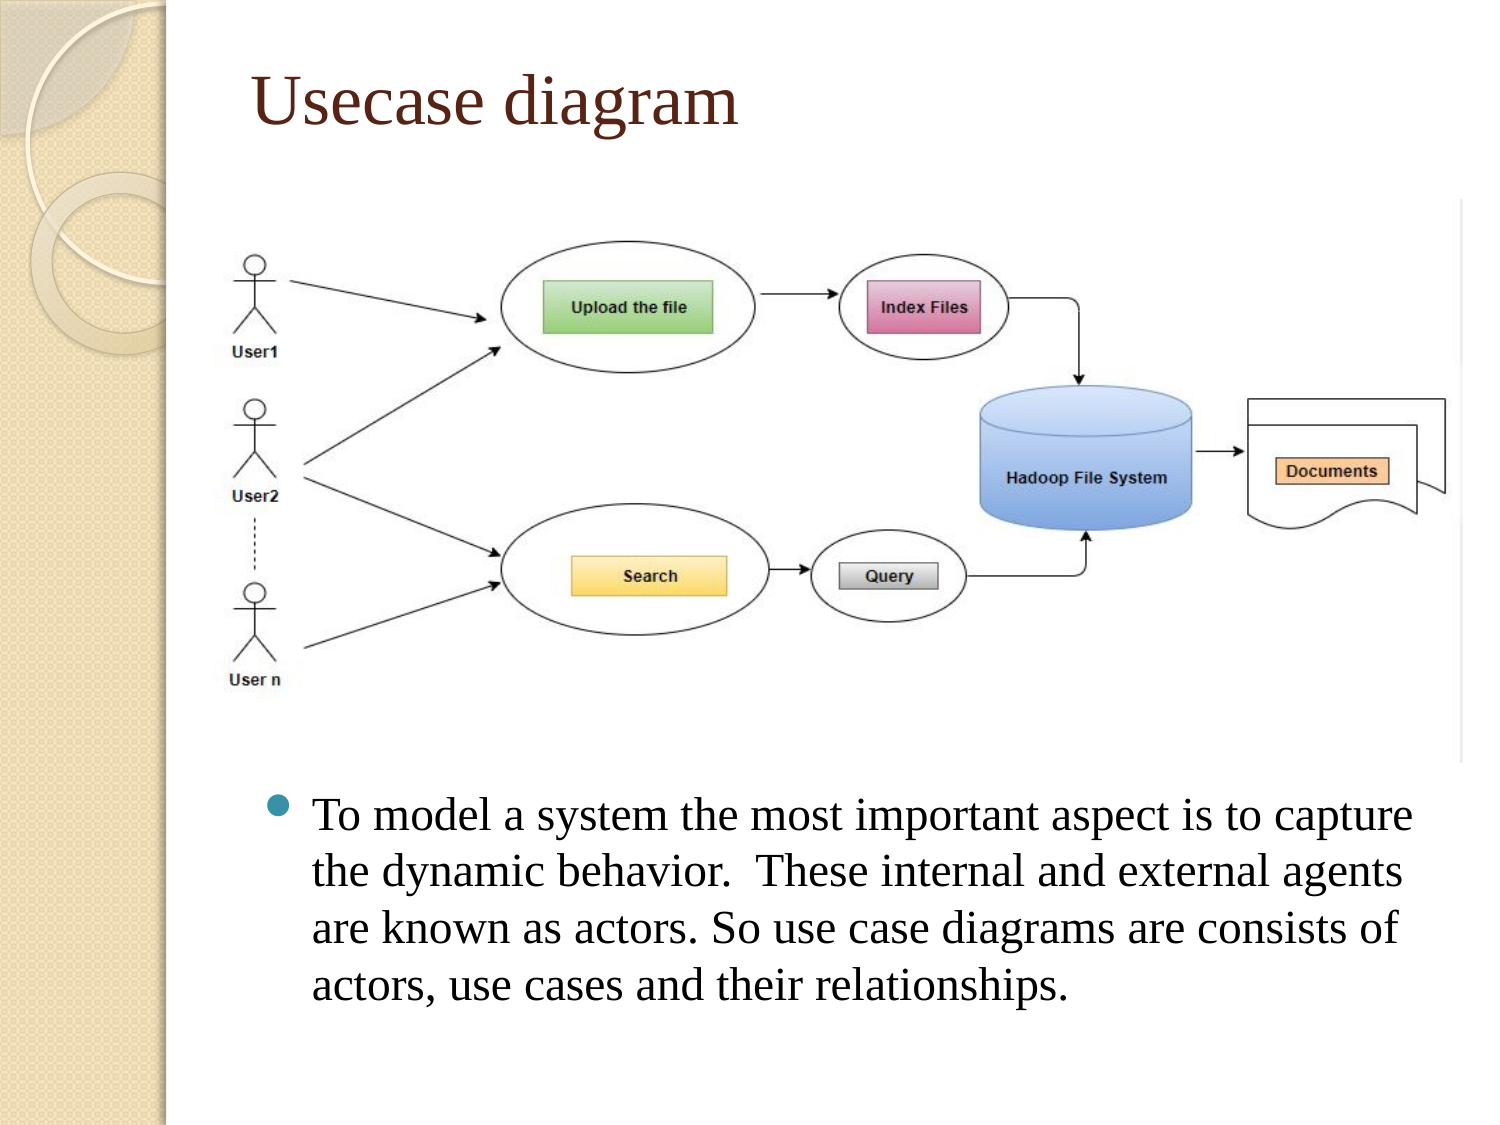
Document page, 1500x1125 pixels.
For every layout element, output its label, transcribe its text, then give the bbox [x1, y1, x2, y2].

picture [212, 199, 1463, 763]
title Usecase diagram [235, 45, 1466, 199]
list To model a system the most important aspect is to capture the dynamic behavior. These internal and external agents are known as actors. So use case diagrams are consists of actors, use cases and their relationships. [235, 770, 1466, 1025]
